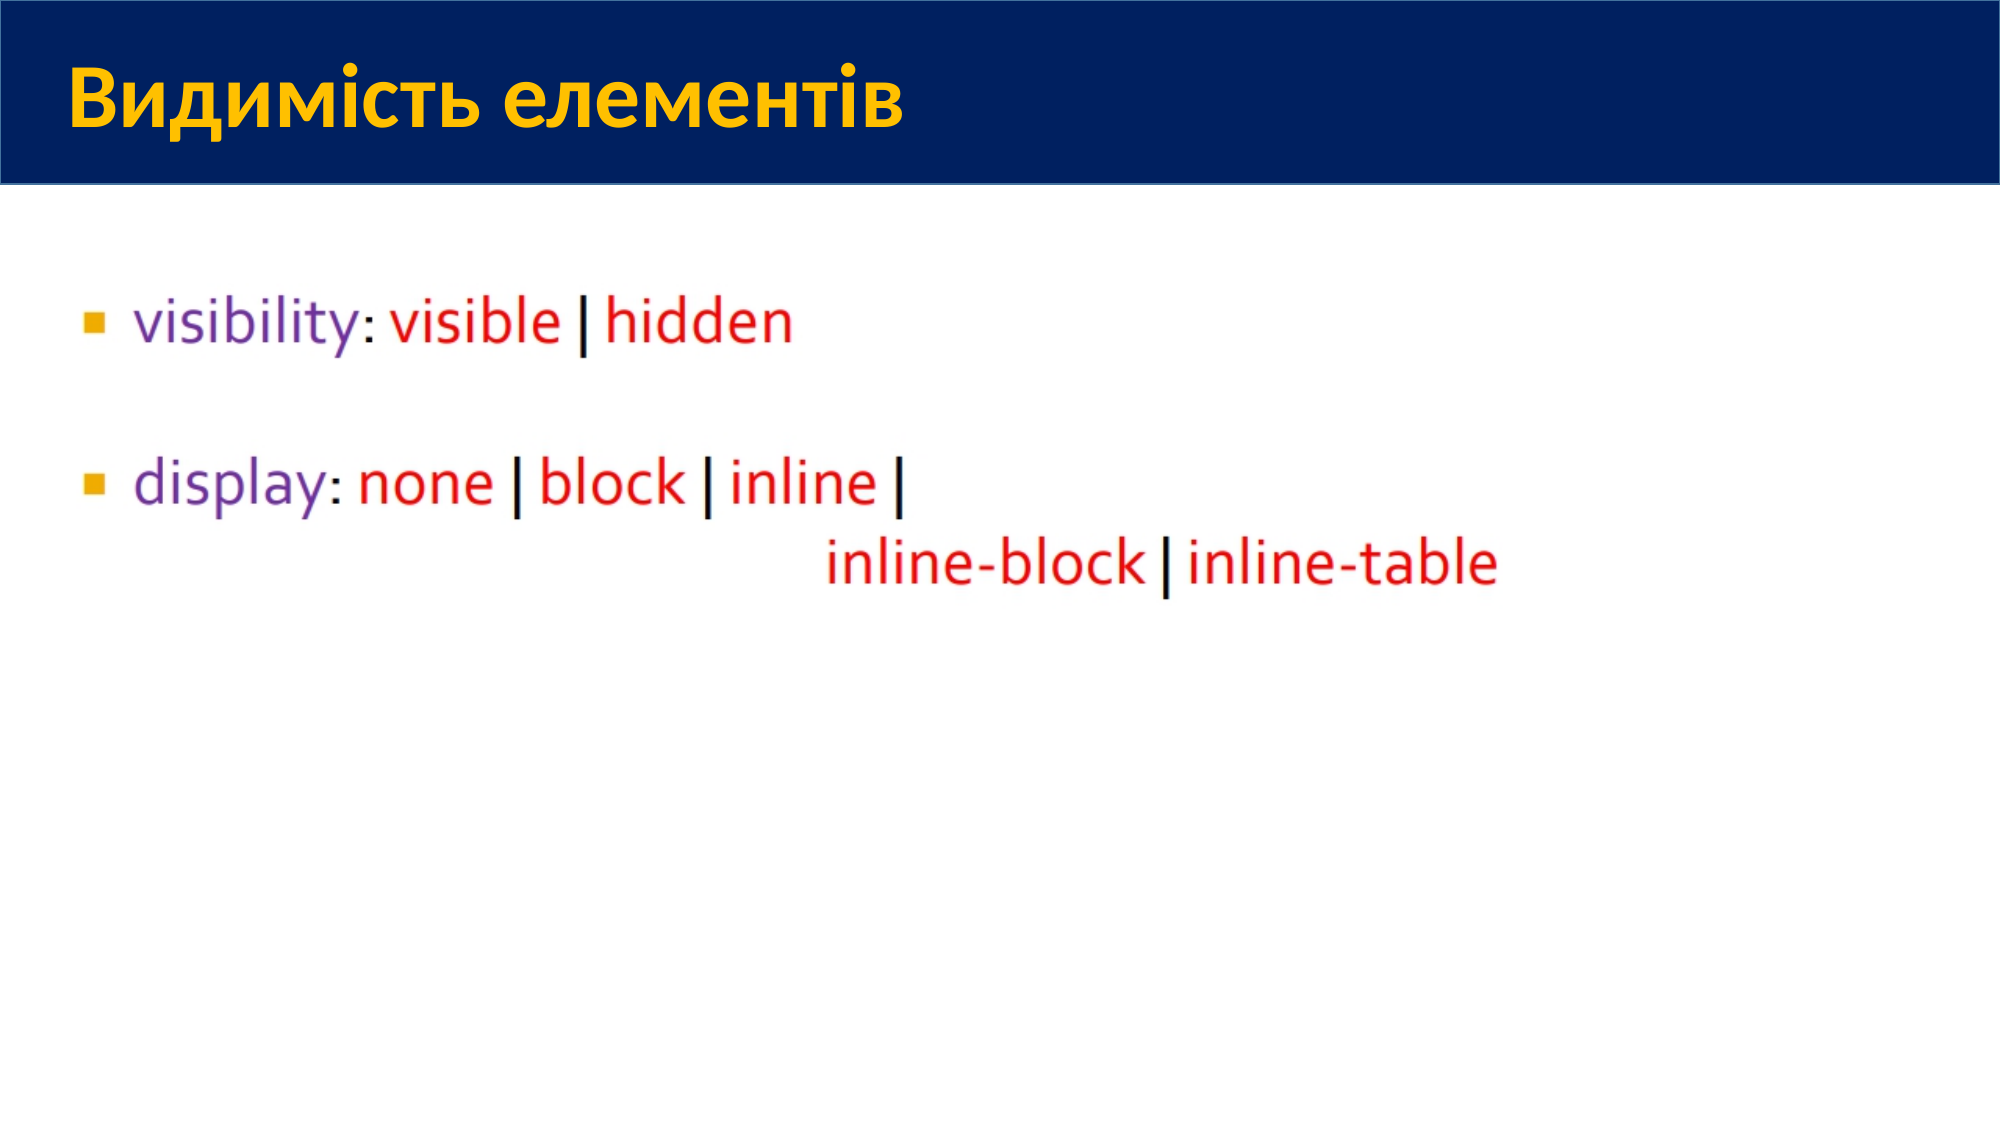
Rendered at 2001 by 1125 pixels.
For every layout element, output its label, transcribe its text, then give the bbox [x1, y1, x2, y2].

text_box [0, 0, 2000, 185]
picture [52, 283, 1506, 659]
text_box Видимість елементів [52, 28, 1972, 154]
